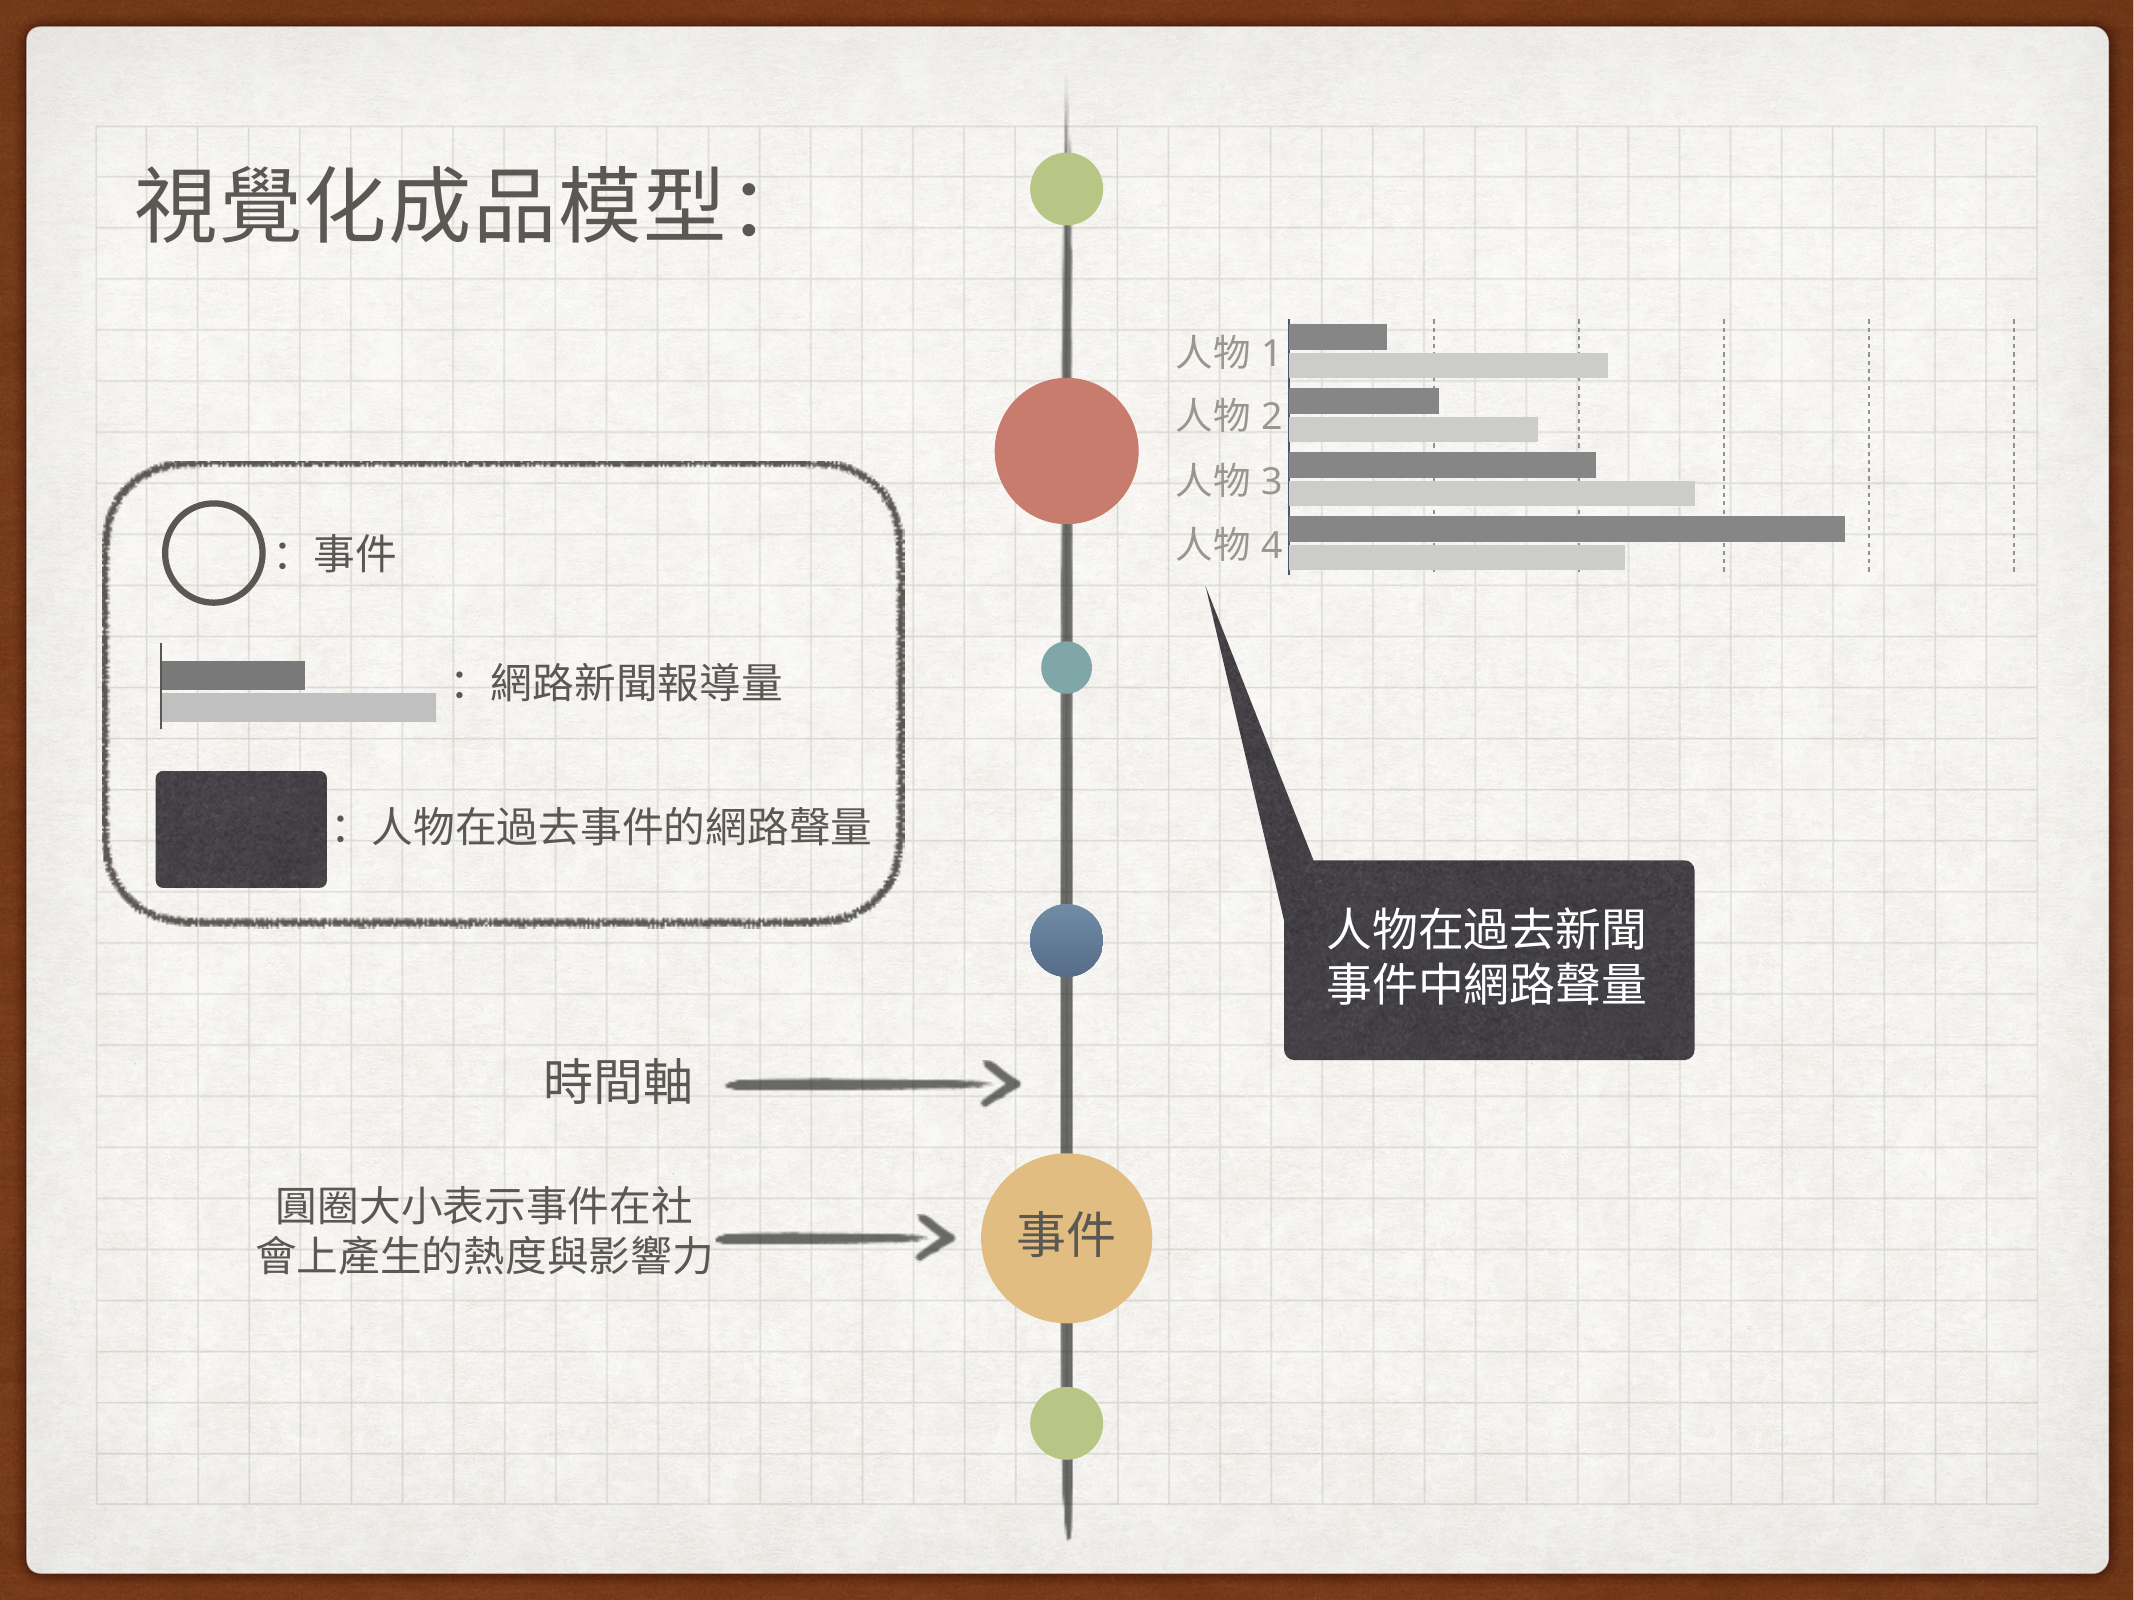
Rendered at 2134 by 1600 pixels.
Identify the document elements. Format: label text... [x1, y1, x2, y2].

text_box [1030, 903, 1104, 977]
text_box 時間軸 [535, 1041, 703, 1119]
text_box 事件 [1008, 1195, 1126, 1273]
text_box [981, 1153, 1153, 1324]
text_box [994, 377, 1139, 525]
picture [0, 0, 2134, 1600]
text_box [1030, 152, 1104, 226]
text_box [1257, 807, 1695, 1061]
chart [1159, 277, 2048, 642]
text_box 視覺化成品模型： [125, 144, 821, 262]
text_box 圓圈大小表示事件在社 會上產生的熱度與影響力 [246, 1171, 723, 1289]
text_box [1041, 641, 1092, 694]
text_box [1218, 642, 1288, 793]
text_box 人物在過去新聞 事件中網路聲量 [1318, 891, 1656, 1019]
text_box [1030, 1386, 1104, 1460]
